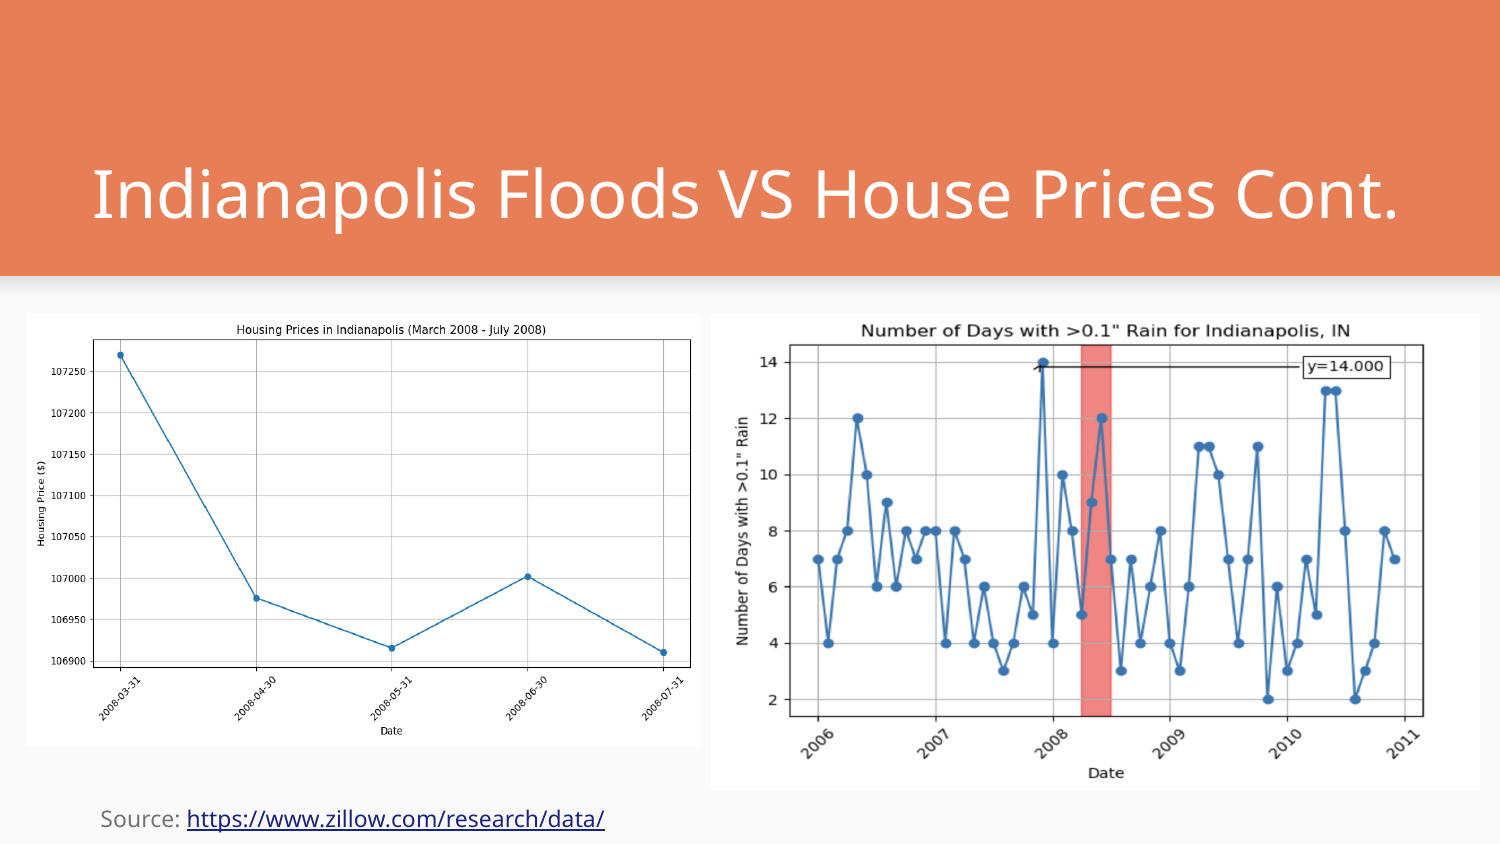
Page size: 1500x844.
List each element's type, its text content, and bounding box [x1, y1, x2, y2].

text_box Source: https://www.zillow.com/research/data/ [85, 789, 629, 832]
title Indianapolis Floods VS House Prices Cont. [77, 121, 1427, 248]
picture [27, 314, 701, 748]
picture [710, 314, 1481, 790]
